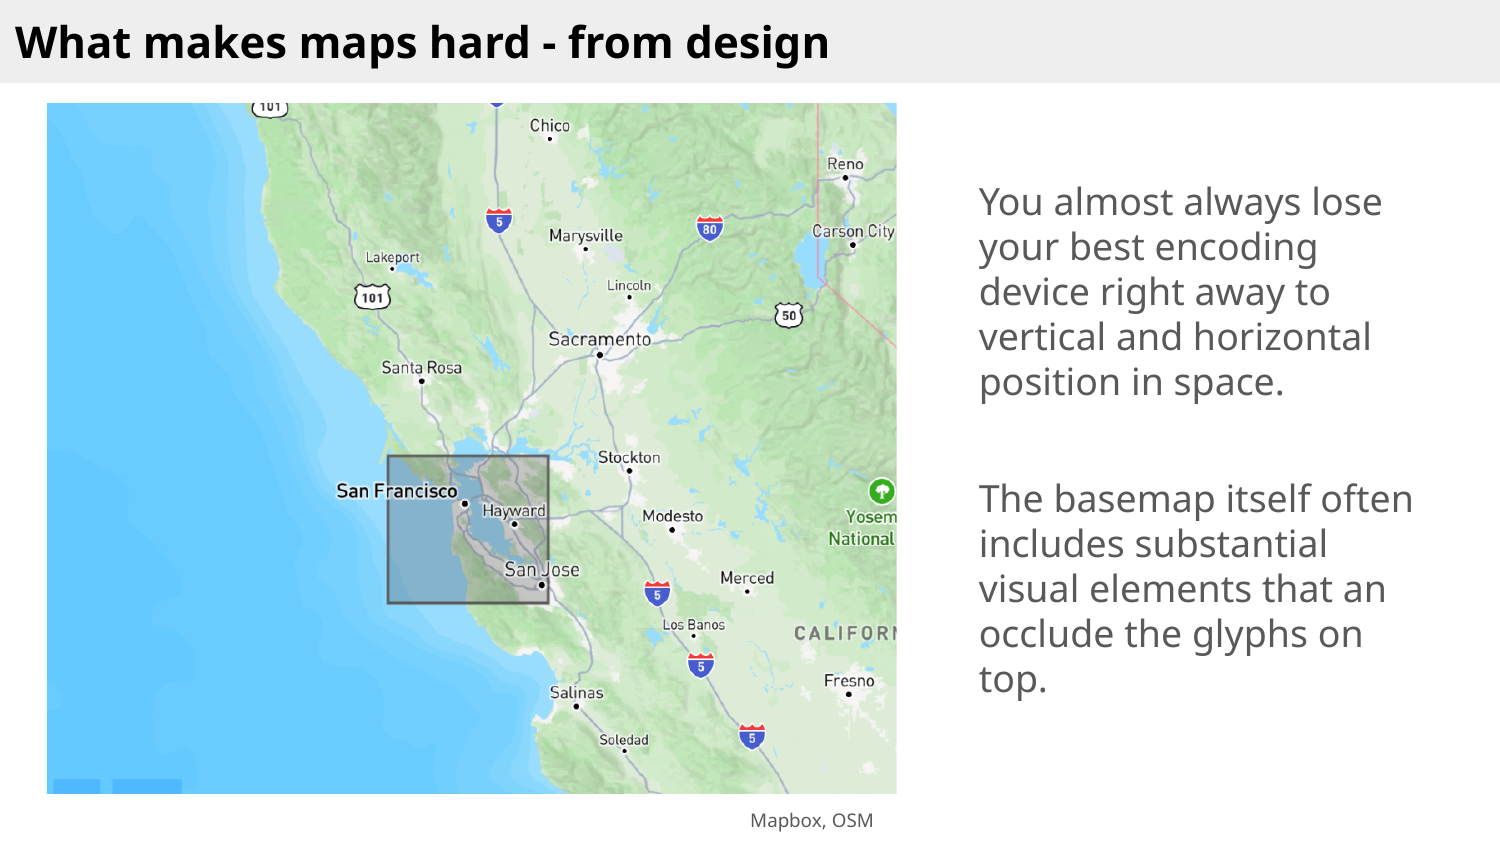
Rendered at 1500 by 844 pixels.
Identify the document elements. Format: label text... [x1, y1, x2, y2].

text_box [0, 0, 1500, 84]
text_box What makes maps hard - from design [0, 0, 1480, 83]
text_box You almost always lose your best encoding device right away to vertical and horizontal position in space. [963, 162, 1448, 437]
picture [46, 103, 897, 794]
text_box Mapbox, OSM [735, 801, 897, 844]
text_box The basemap itself often includes substantial visual elements that an occlude the glyphs on top. [963, 460, 1448, 735]
